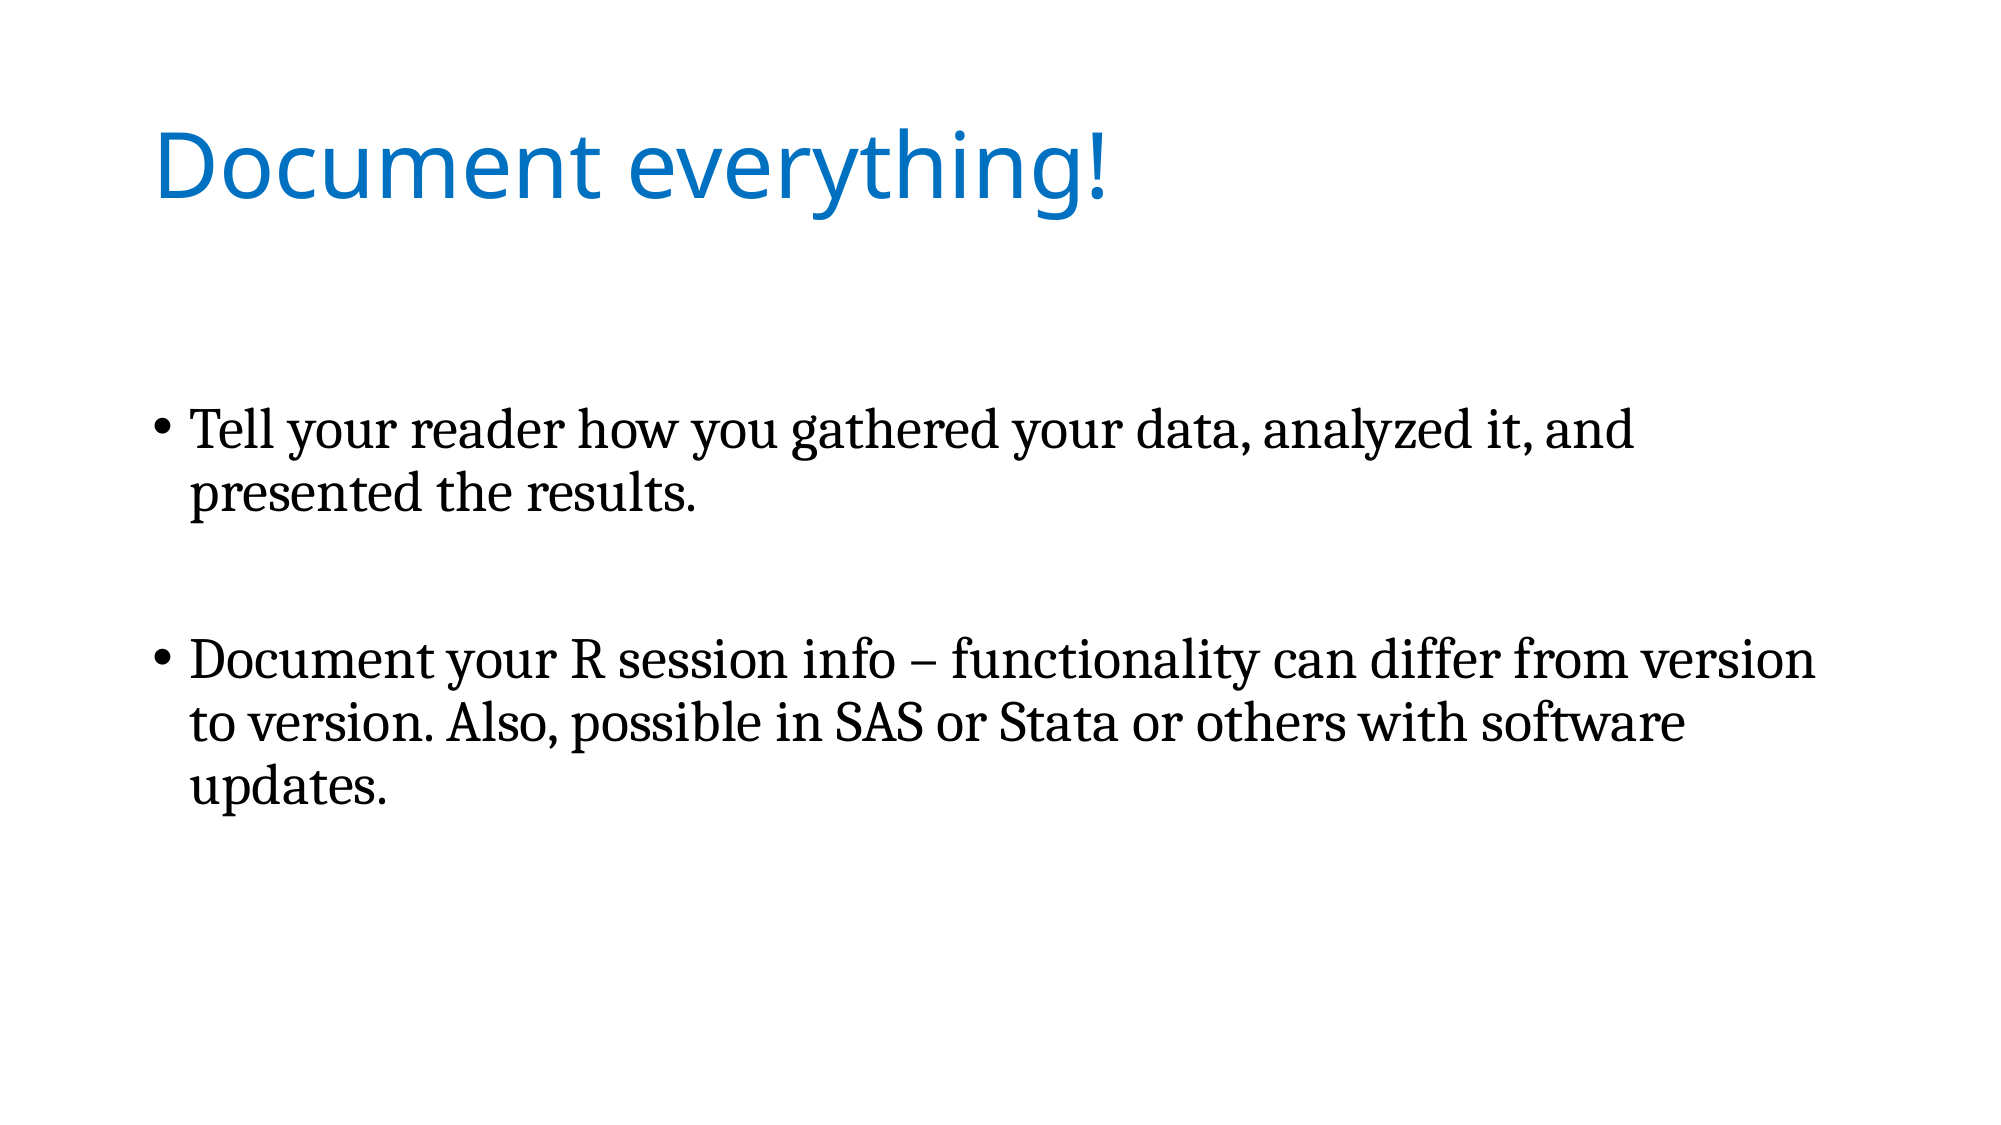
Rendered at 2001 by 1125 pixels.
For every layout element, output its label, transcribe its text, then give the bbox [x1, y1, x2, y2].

list Tell your reader how you gathered your data, analyzed it, and presented the results. Document your R session info – functionality can differ from version to version. Also, possible in SAS or Stata or others with software updates. [137, 299, 1863, 1014]
title Document everything! [137, 59, 1863, 278]
